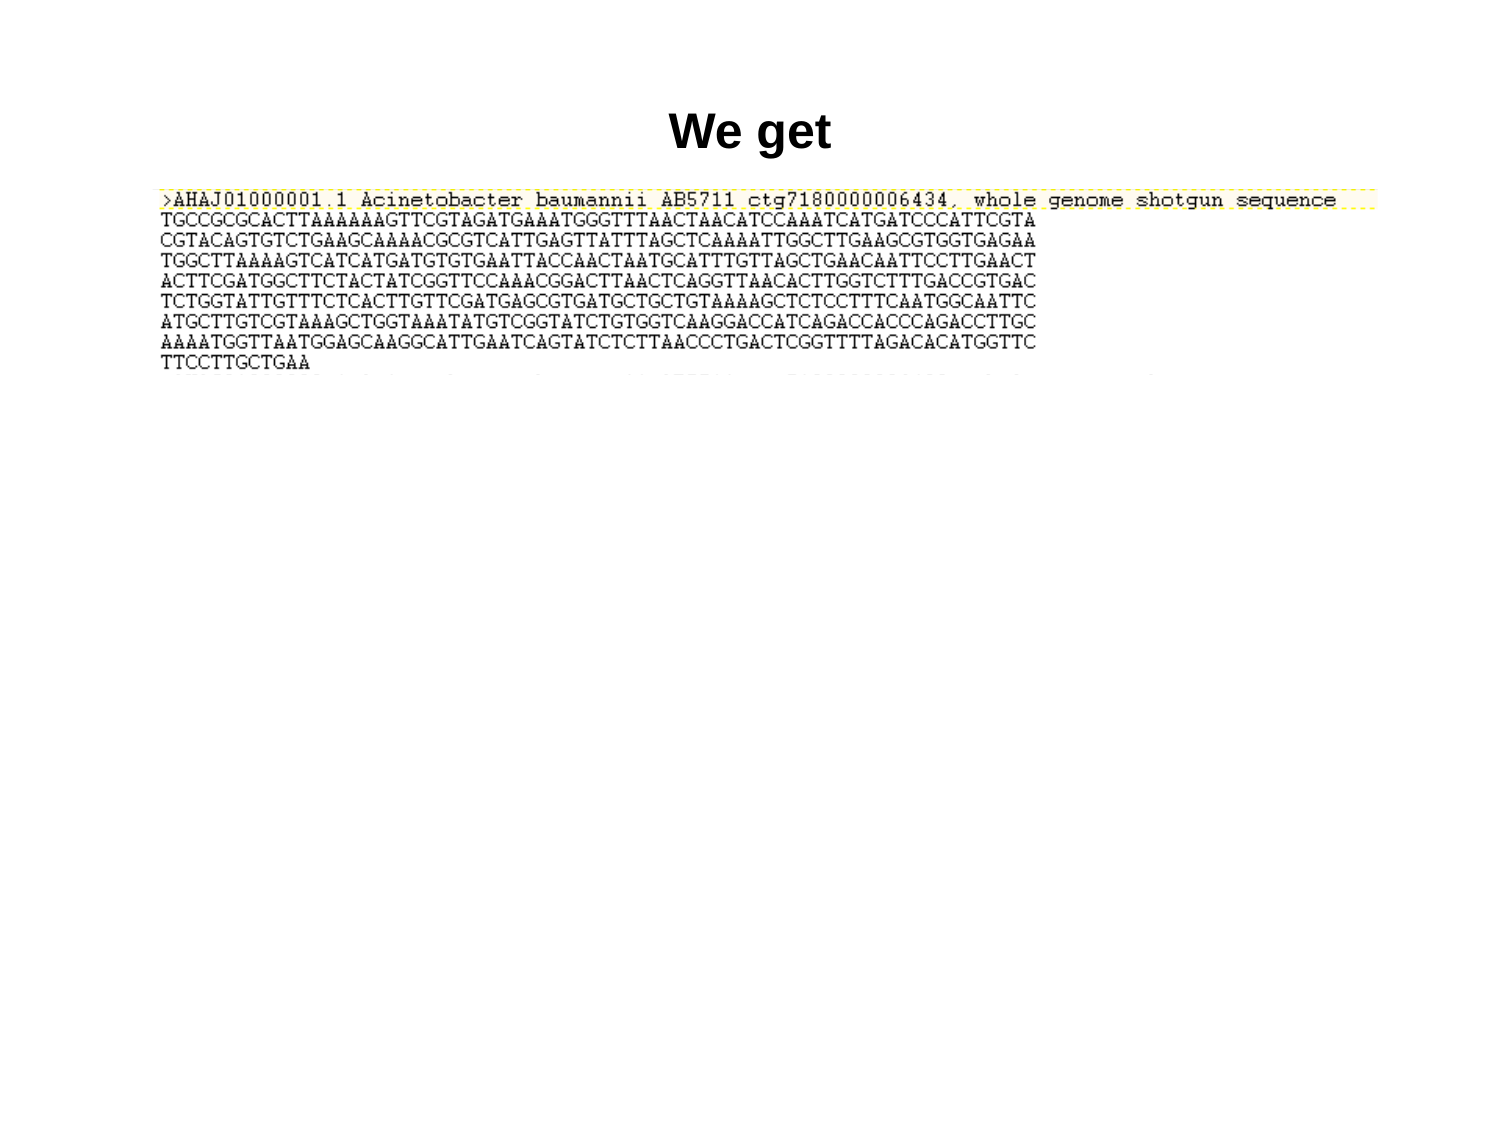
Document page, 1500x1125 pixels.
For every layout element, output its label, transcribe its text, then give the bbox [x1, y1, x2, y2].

text_box We get [0, 61, 1500, 167]
picture [152, 189, 1378, 375]
